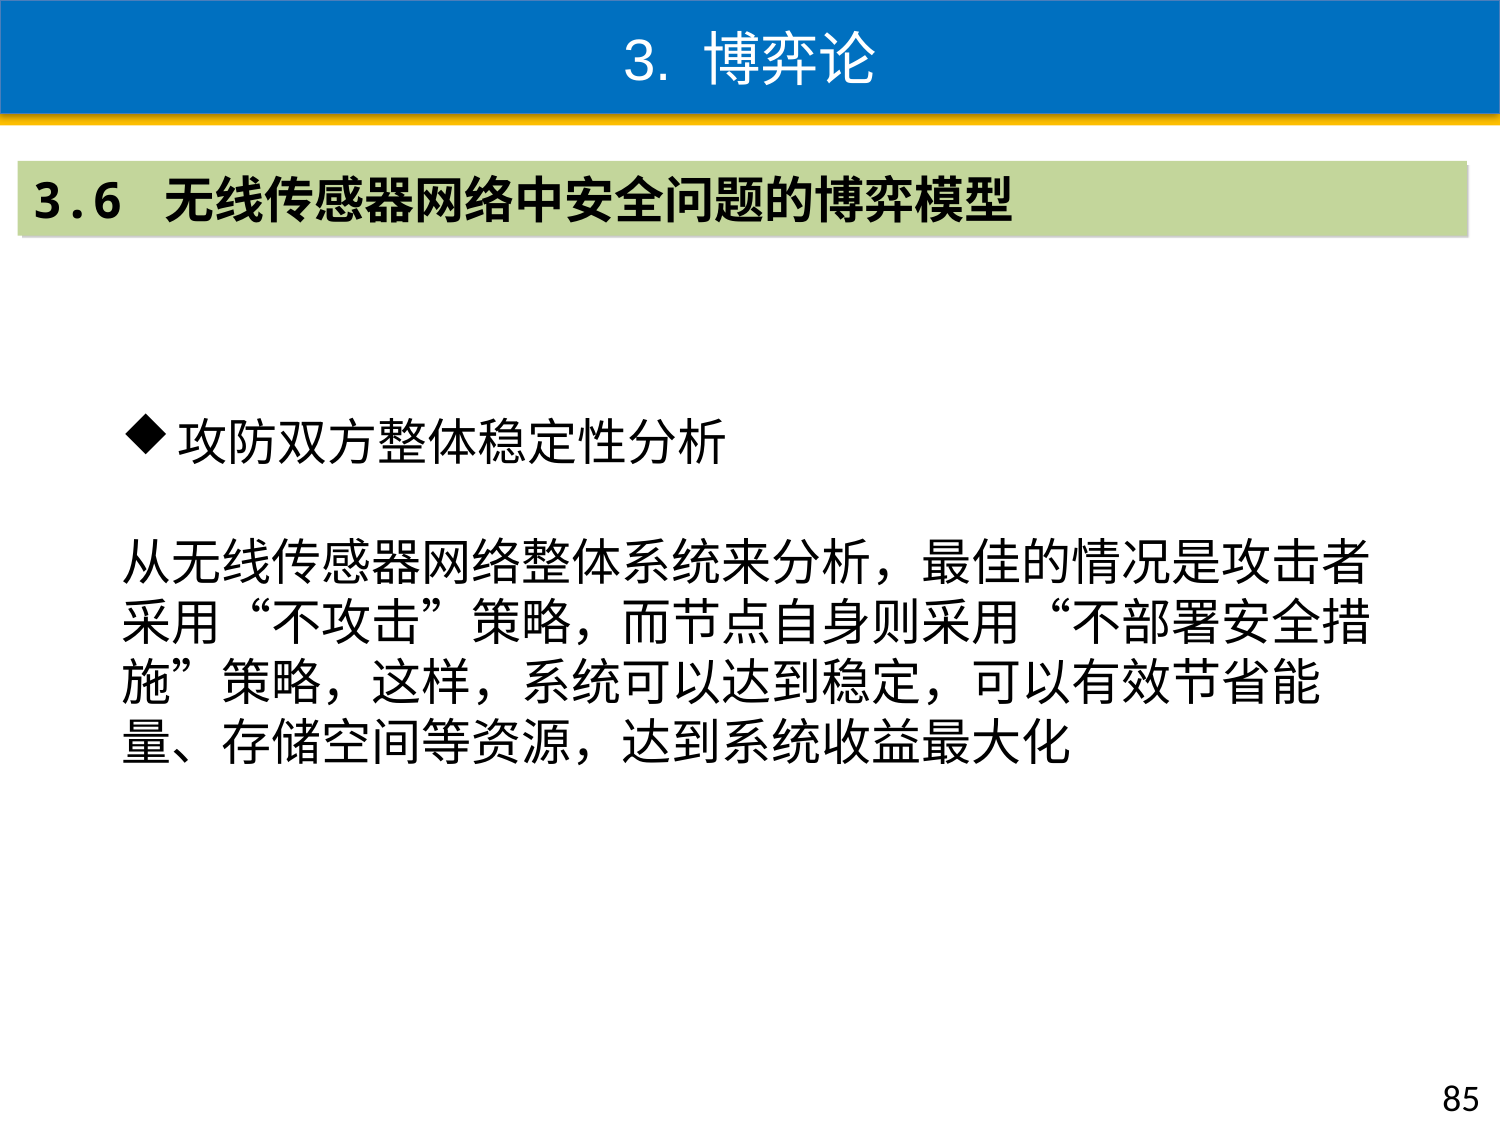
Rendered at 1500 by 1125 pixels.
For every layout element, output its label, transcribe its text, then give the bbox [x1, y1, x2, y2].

text_box 3.6 无线传感器网络中安全问题的博弈模型 [17, 160, 1467, 236]
text_box 3. 博弈论 [0, 0, 1500, 114]
text_box 85 [1427, 1066, 1499, 1125]
text_box 攻防双方整体稳定性分析 从无线传感器网络整体系统来分析，最佳的情况是攻击者采用“不攻击”策略，而节点自身则采用“不部署安全措施”策略，这样，系统可以达到稳定，可以有效节省能量、存储空间等资源，达到系统收益最大化 [106, 403, 1394, 779]
